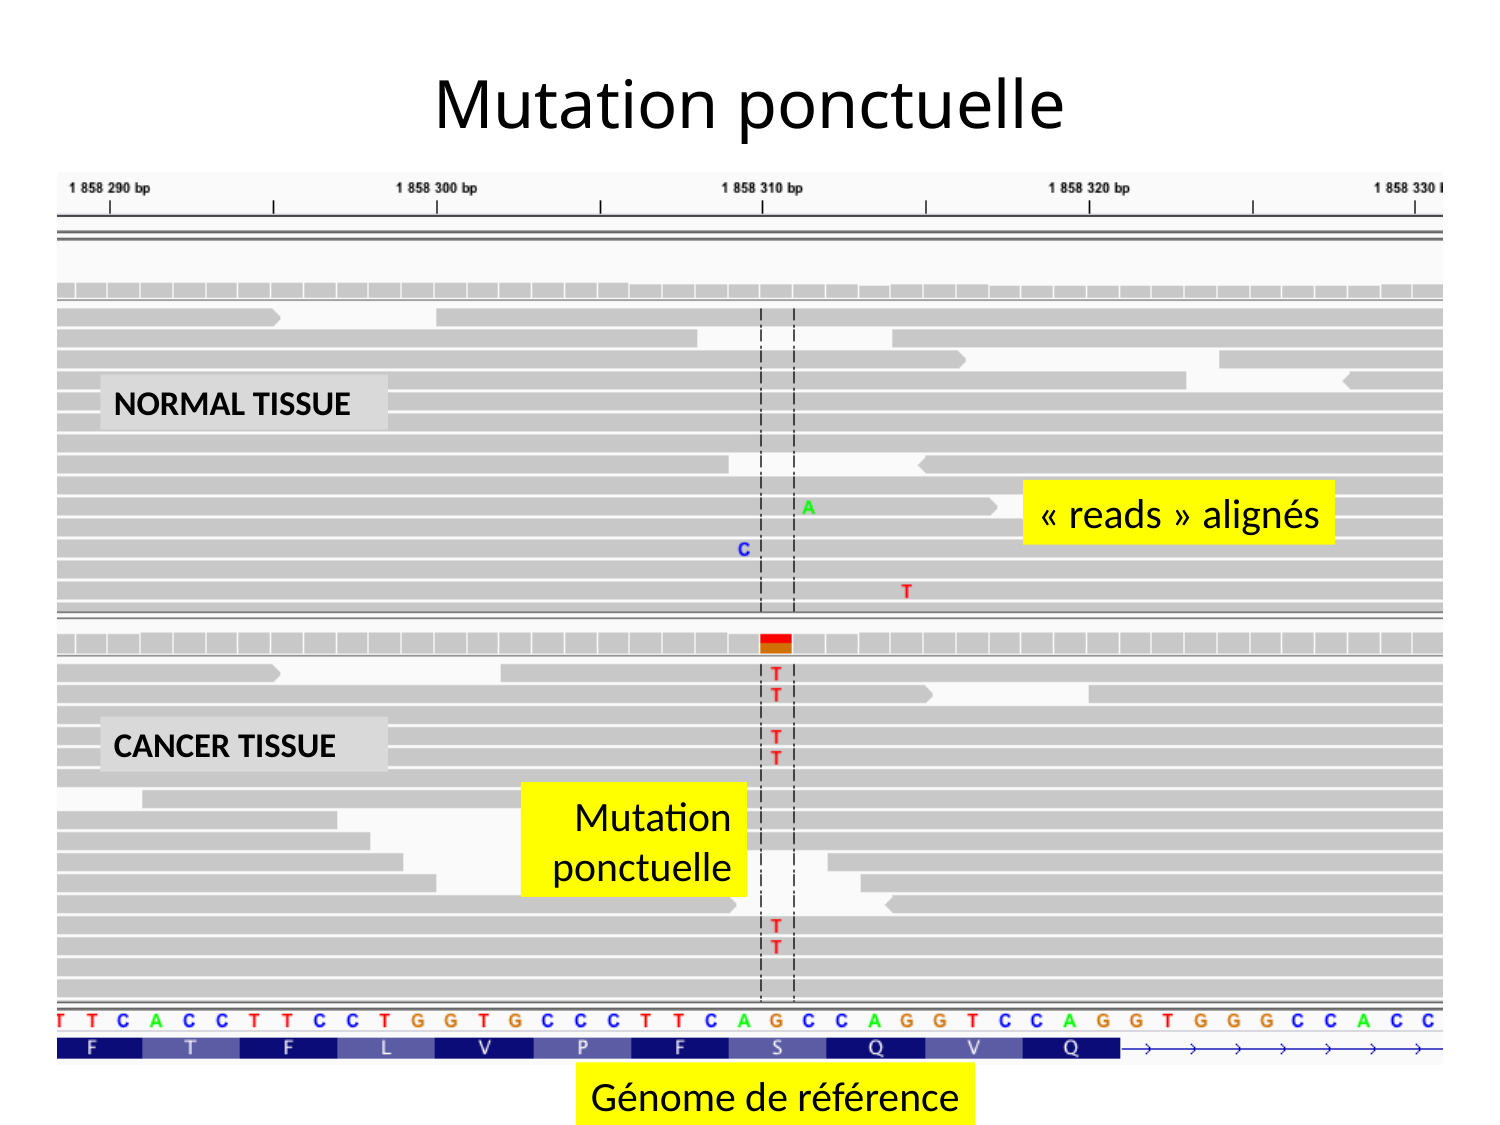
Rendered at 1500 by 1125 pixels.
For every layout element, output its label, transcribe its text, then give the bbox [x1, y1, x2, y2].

picture [57, 172, 1443, 1065]
text_box Mutation ponctuelle [0, 54, 1500, 138]
text_box Génome de référence [576, 1073, 975, 1125]
